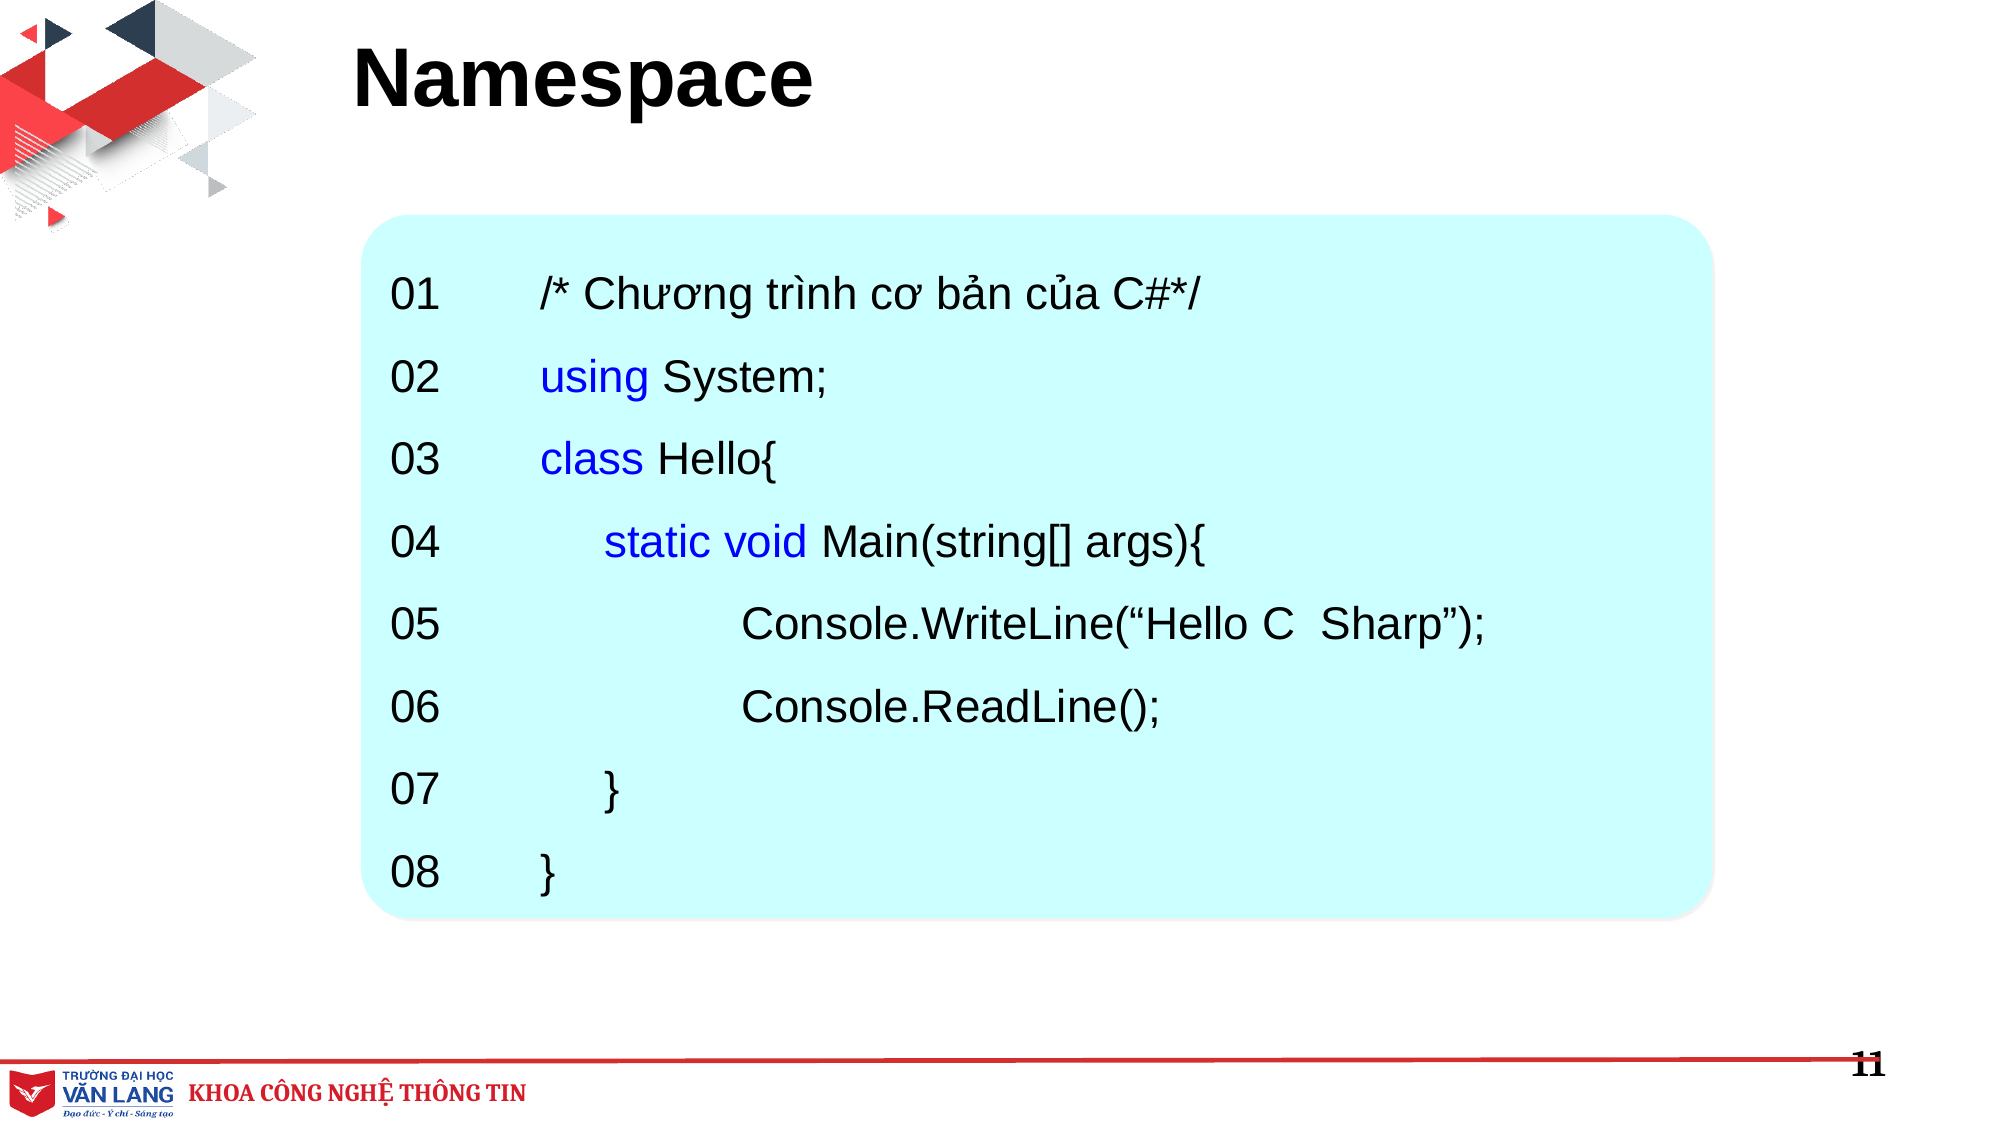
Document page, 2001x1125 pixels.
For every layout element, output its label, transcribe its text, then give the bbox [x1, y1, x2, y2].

picture [8, 1069, 173, 1118]
picture [0, 0, 256, 233]
title Namespace [337, 27, 1750, 155]
text_box 01 /* Chương trình cơ bản của C#*/ 02 using System; 03 class Hello{ 04 static void Main(string[] args){ 05 Console.WriteLine(“Hello C Sharp”); 06 Console.ReadLine(); 07 } 08 } [360, 214, 1713, 919]
